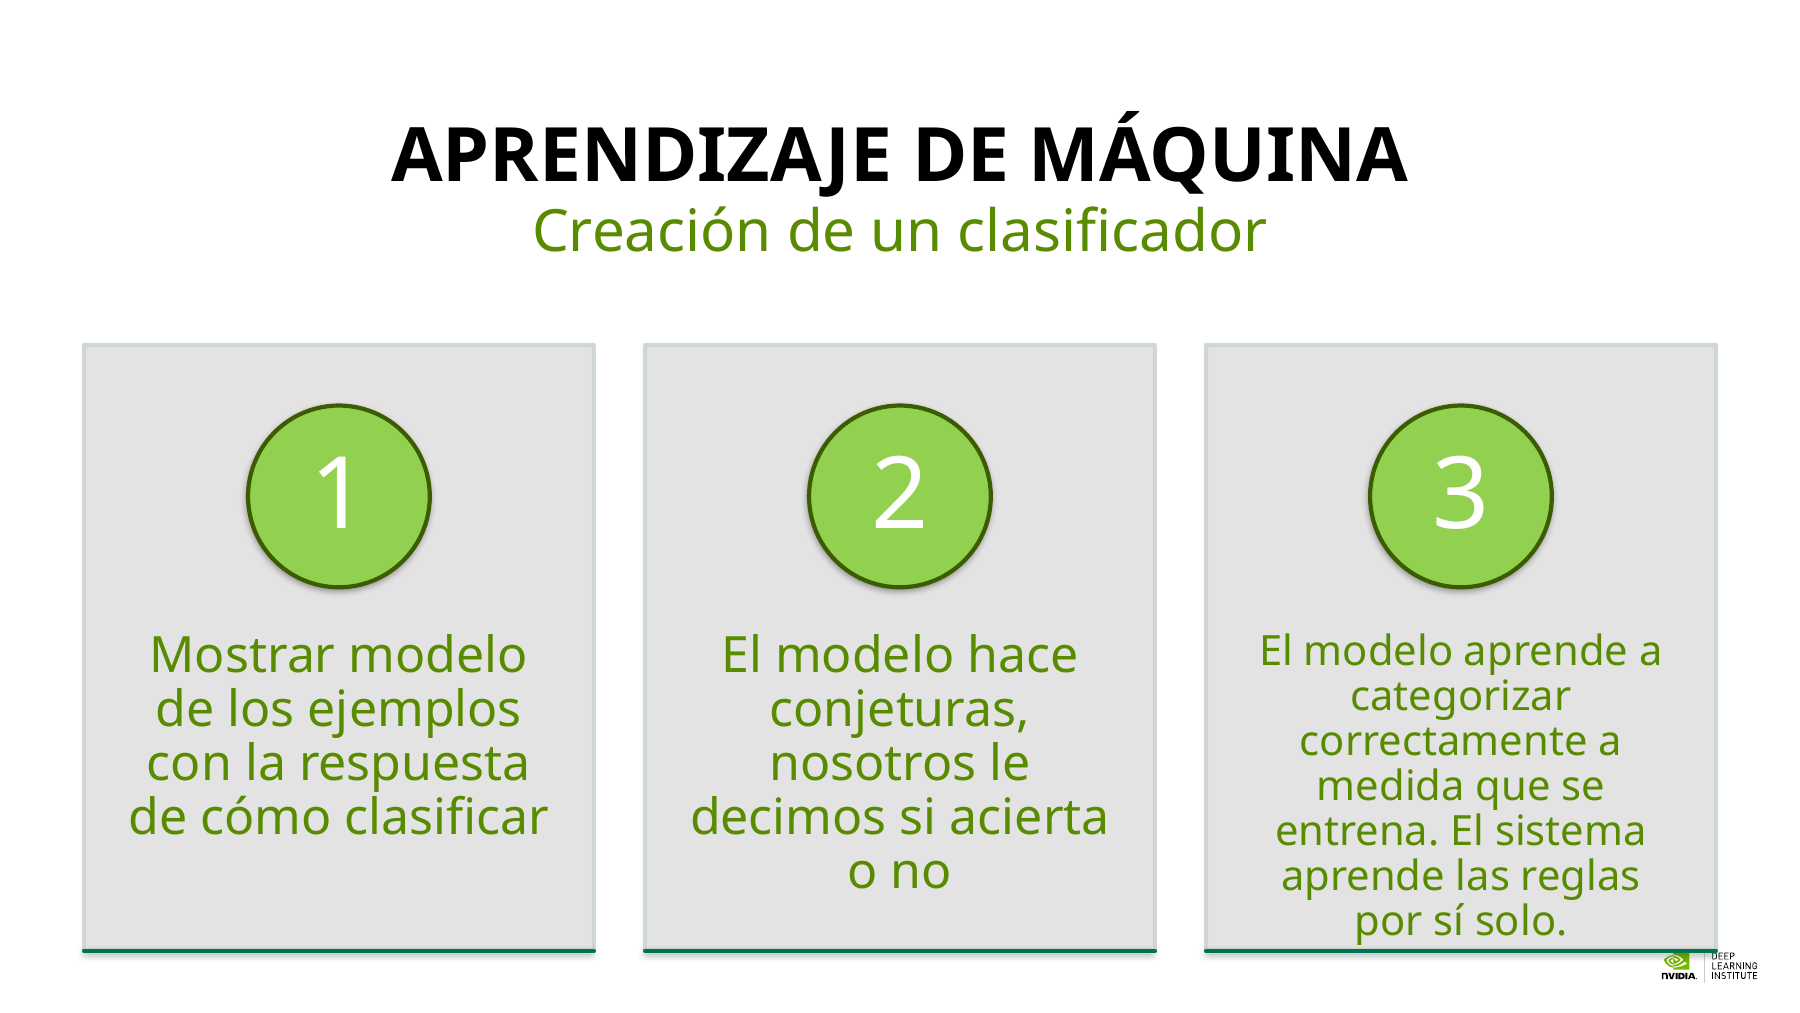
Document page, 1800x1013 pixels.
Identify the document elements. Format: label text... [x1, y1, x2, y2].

title Aprendizaje de máquina [81, 108, 1719, 193]
list Creación de un clasificador [81, 193, 1719, 281]
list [83, 344, 1717, 952]
